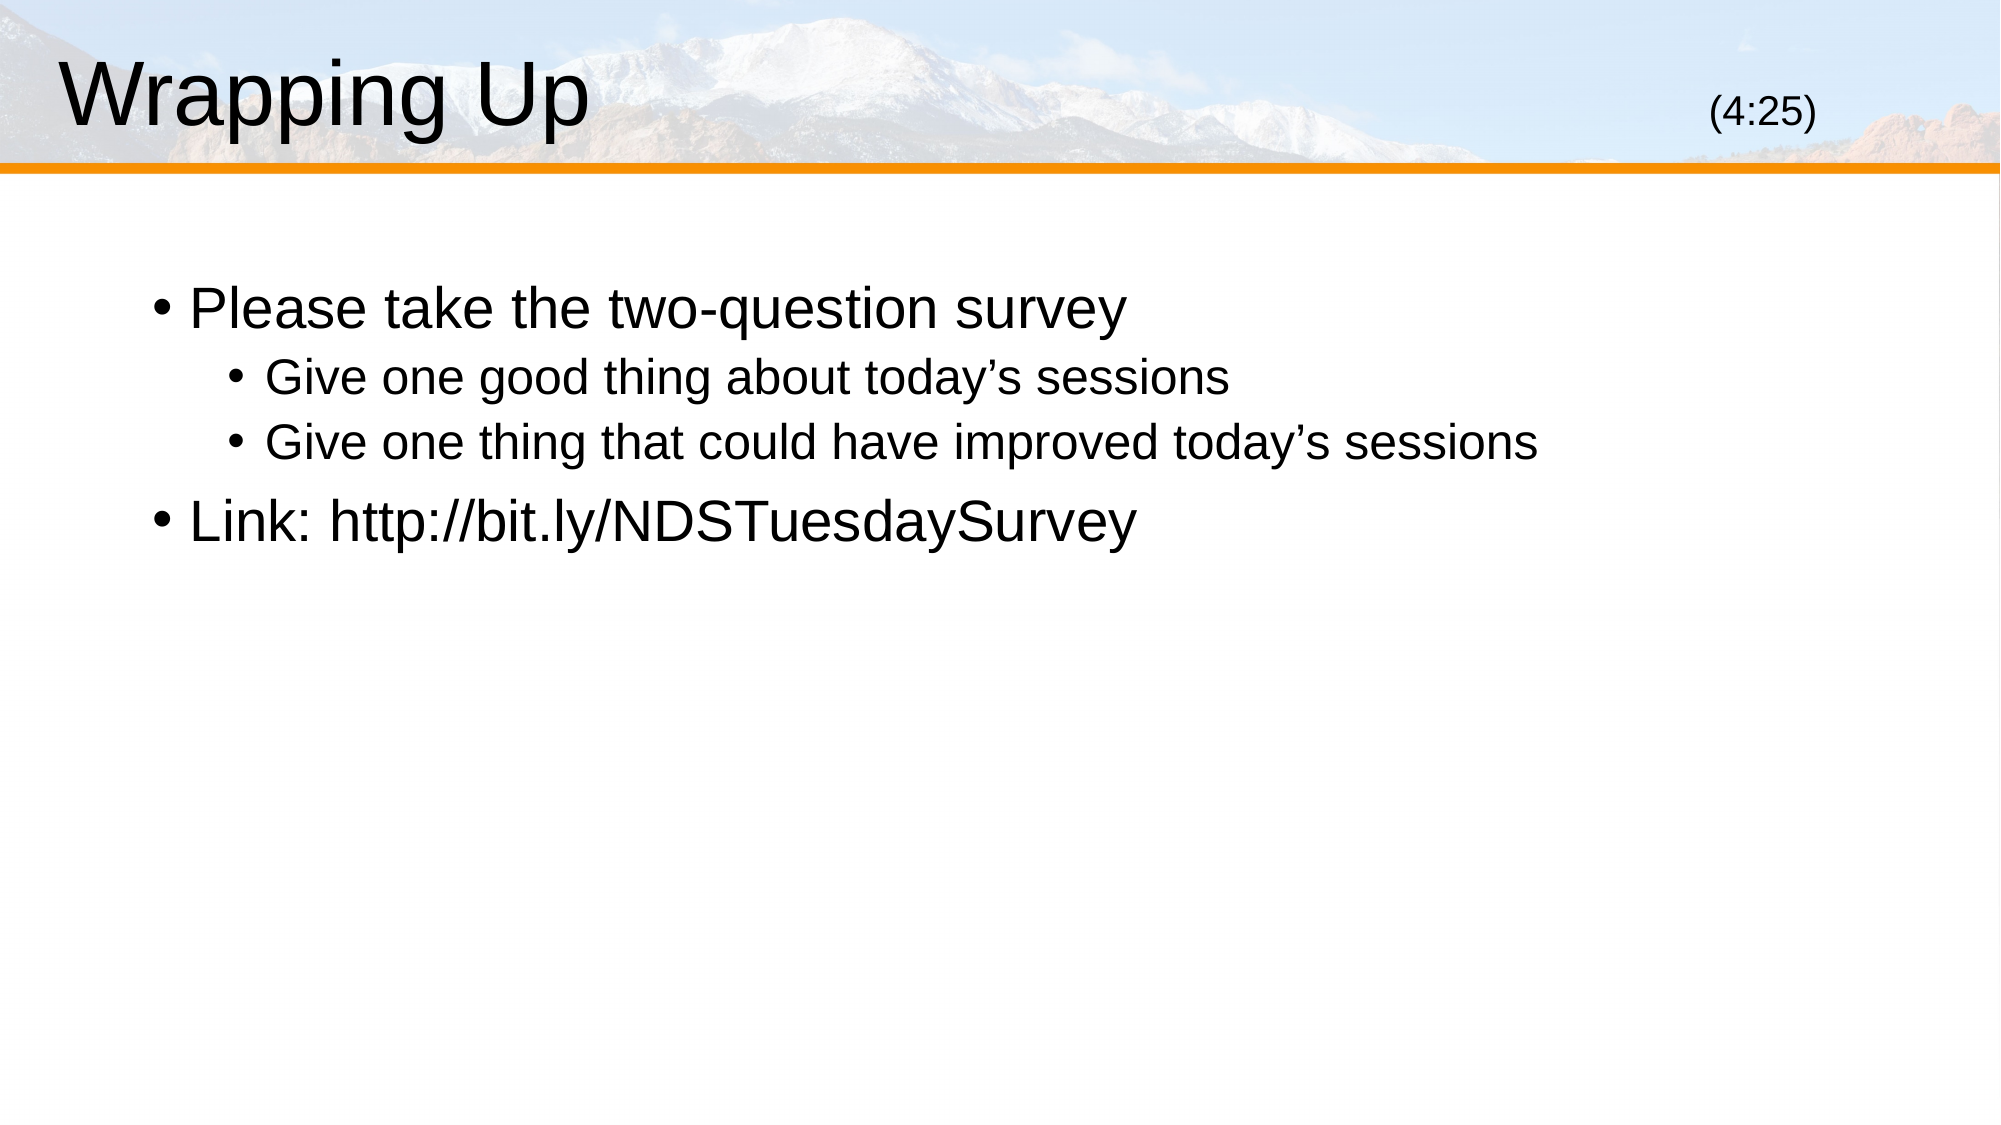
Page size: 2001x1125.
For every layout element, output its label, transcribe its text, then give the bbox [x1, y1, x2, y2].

list Please take the two-question survey Give one good thing about today’s sessions Give one thing that could have improved today’s sessions Link: http://bit.ly/NDSTuesdaySurvey [137, 270, 1863, 985]
title Wrapping Up (4:25) [43, 3, 1953, 188]
picture [0, 0, 2000, 1125]
